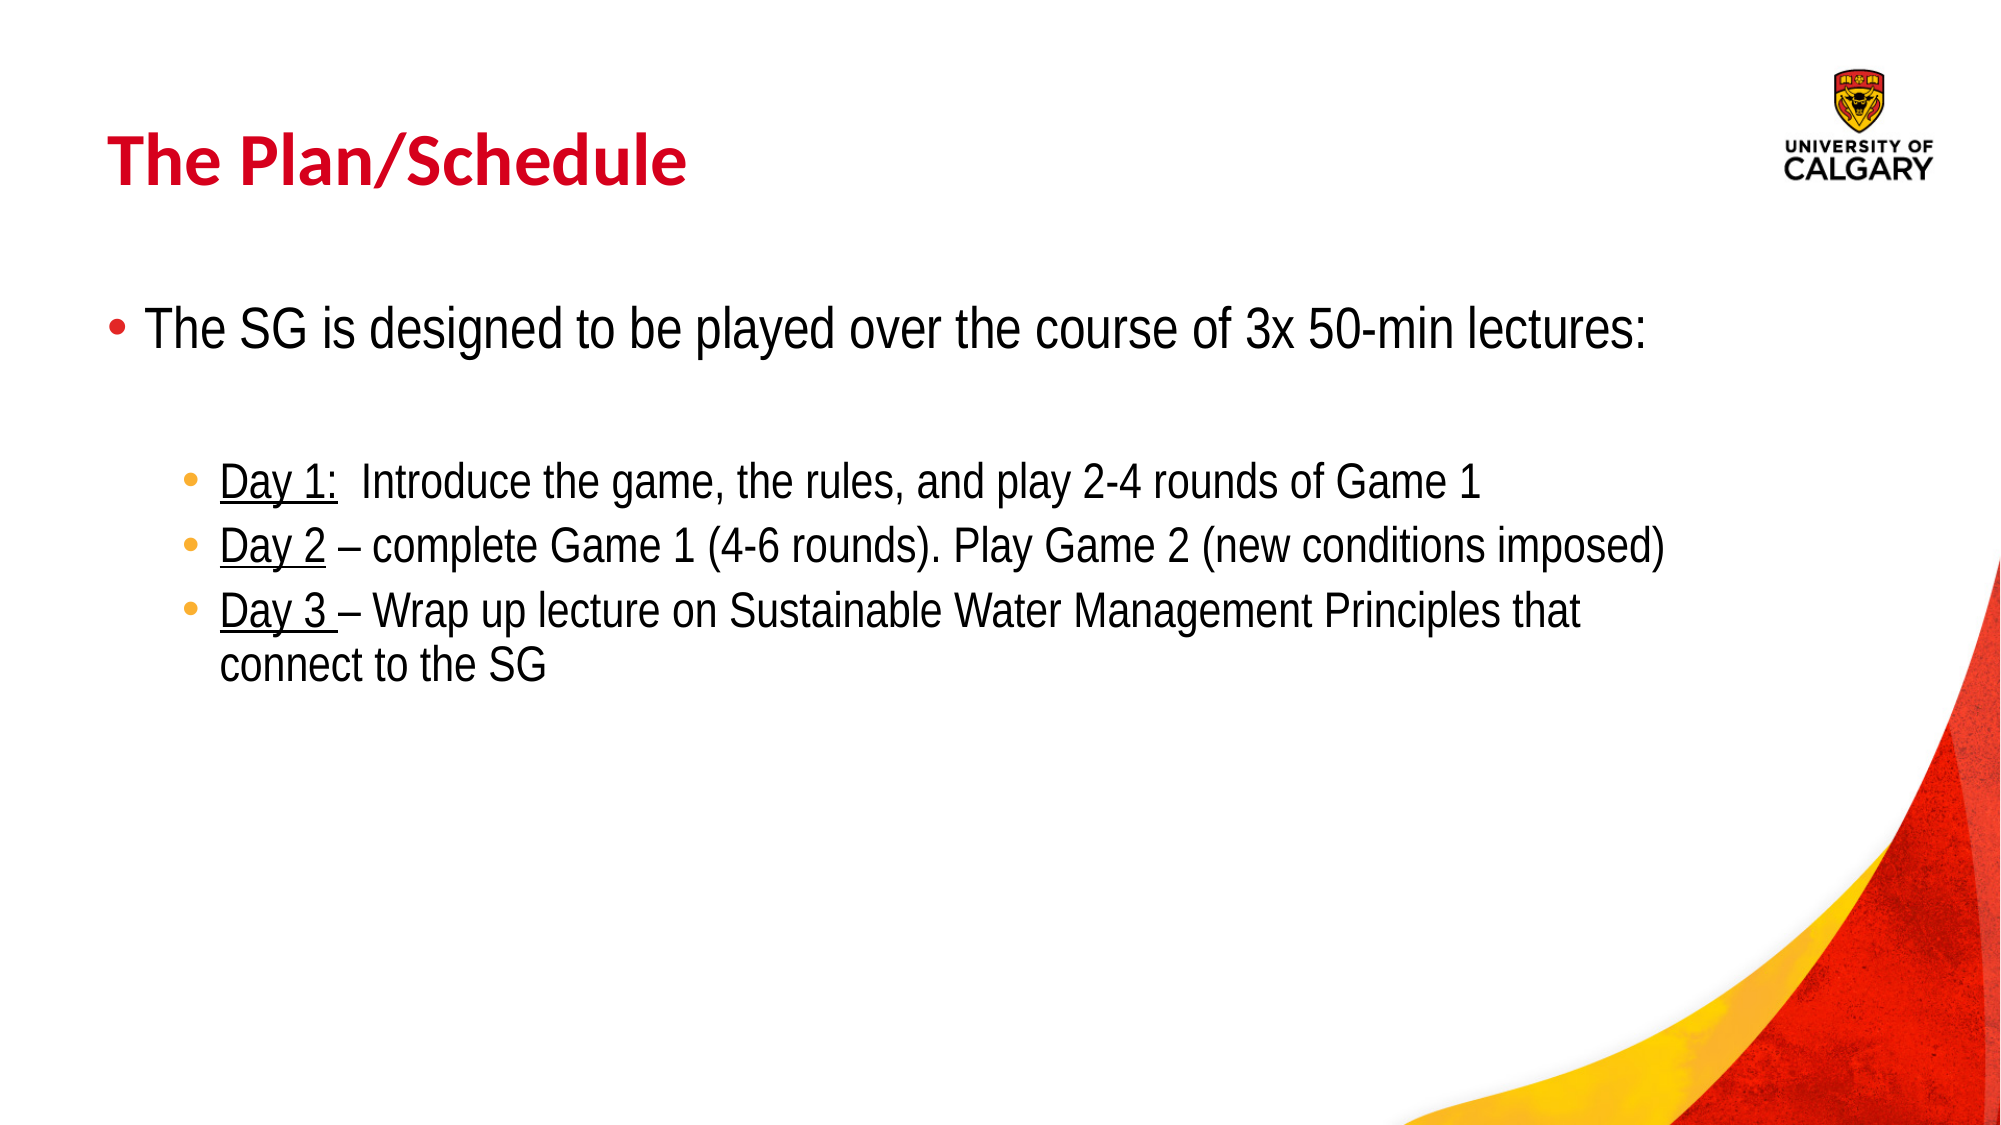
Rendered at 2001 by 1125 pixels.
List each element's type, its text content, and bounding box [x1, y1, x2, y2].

title The Plan/Schedule [92, 76, 1688, 246]
picture [0, 0, 2001, 1125]
list The SG is designed to be played over the course of 3x 50-min lectures: Day 1: Introduce the game, the rules, and play 2-4 rounds of Game 1 Day 2 – complete Game 1 (4-6 rounds). Play Game 2 (new conditions imposed) Day 3 – Wrap up lecture on Sustainable Water Management Principles that connect to the SG [92, 290, 1688, 966]
